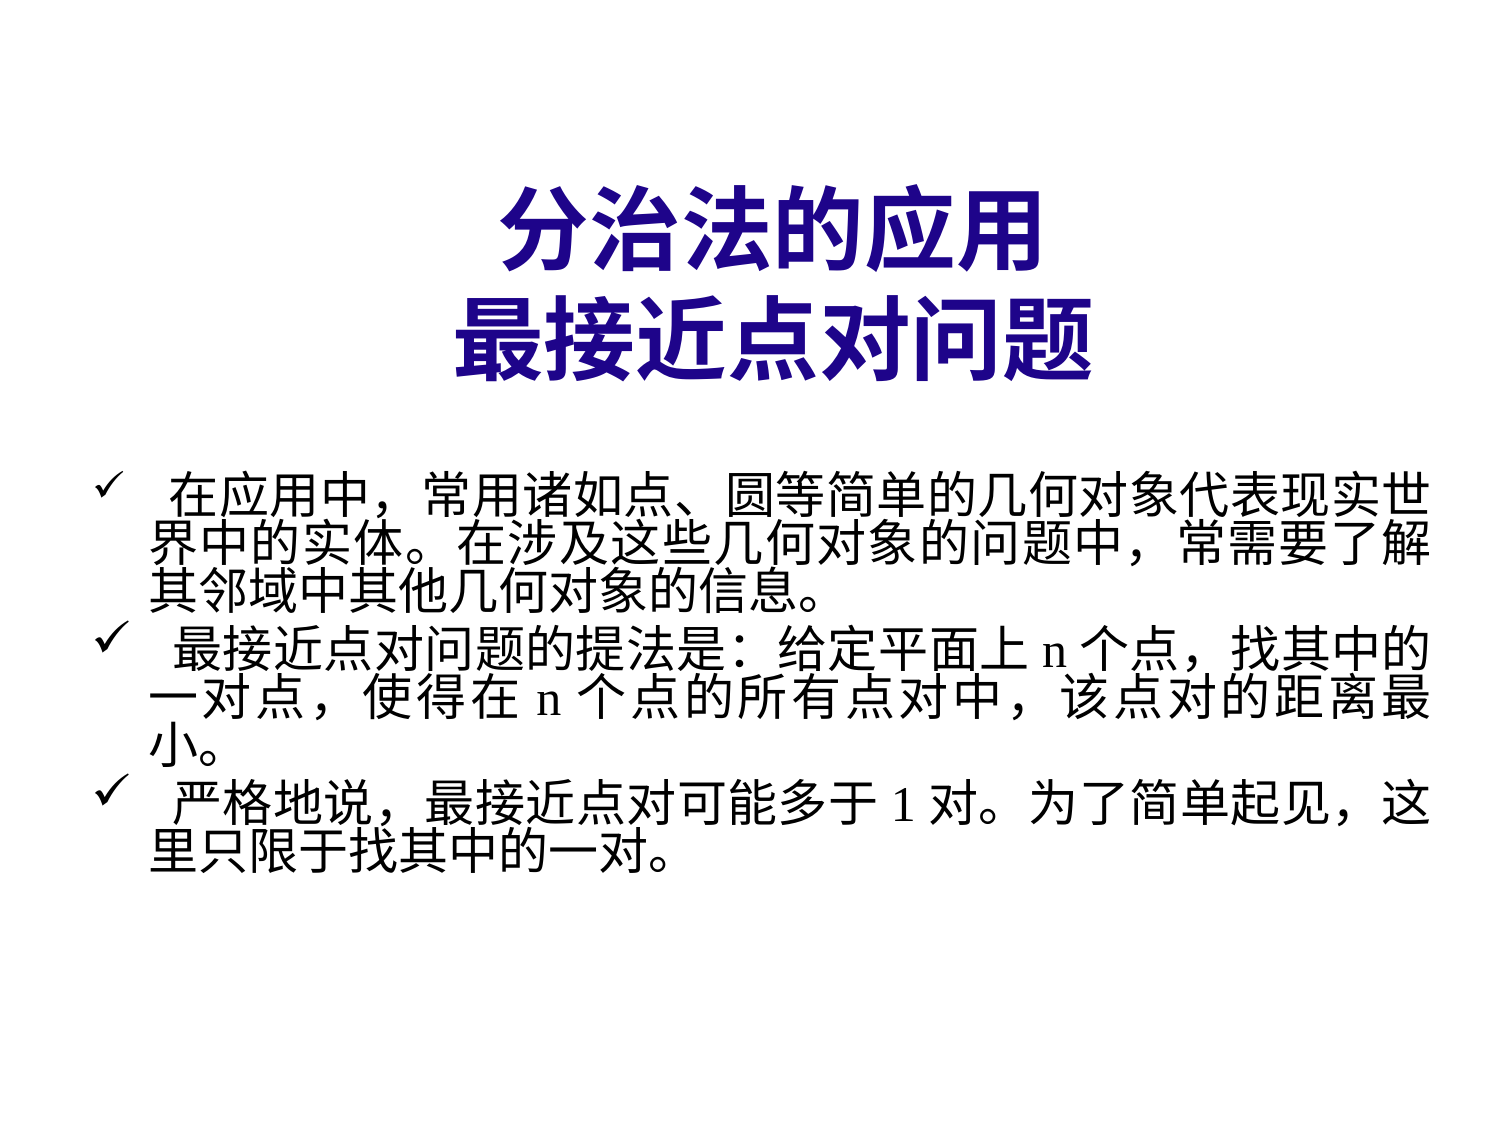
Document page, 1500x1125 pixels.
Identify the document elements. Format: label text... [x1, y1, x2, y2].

subtitle 在应用中，常用诸如点、圆等简单的几何对象代表现实世界中的实体。在涉及这些几何对象的问题中，常需要了解其邻域中其他几何对象的信息。 最接近点对问题的提法是：给定平面上n个点，找其中的一对点，使得在n个点的所有点对中，该点对的距离最小。 严格地说，最接近点对可能多于1对。为了简单起见，这里只限于找其中的一对。 [76, 467, 1447, 925]
title 分治法的应用 最接近点对问题 [135, 160, 1411, 402]
